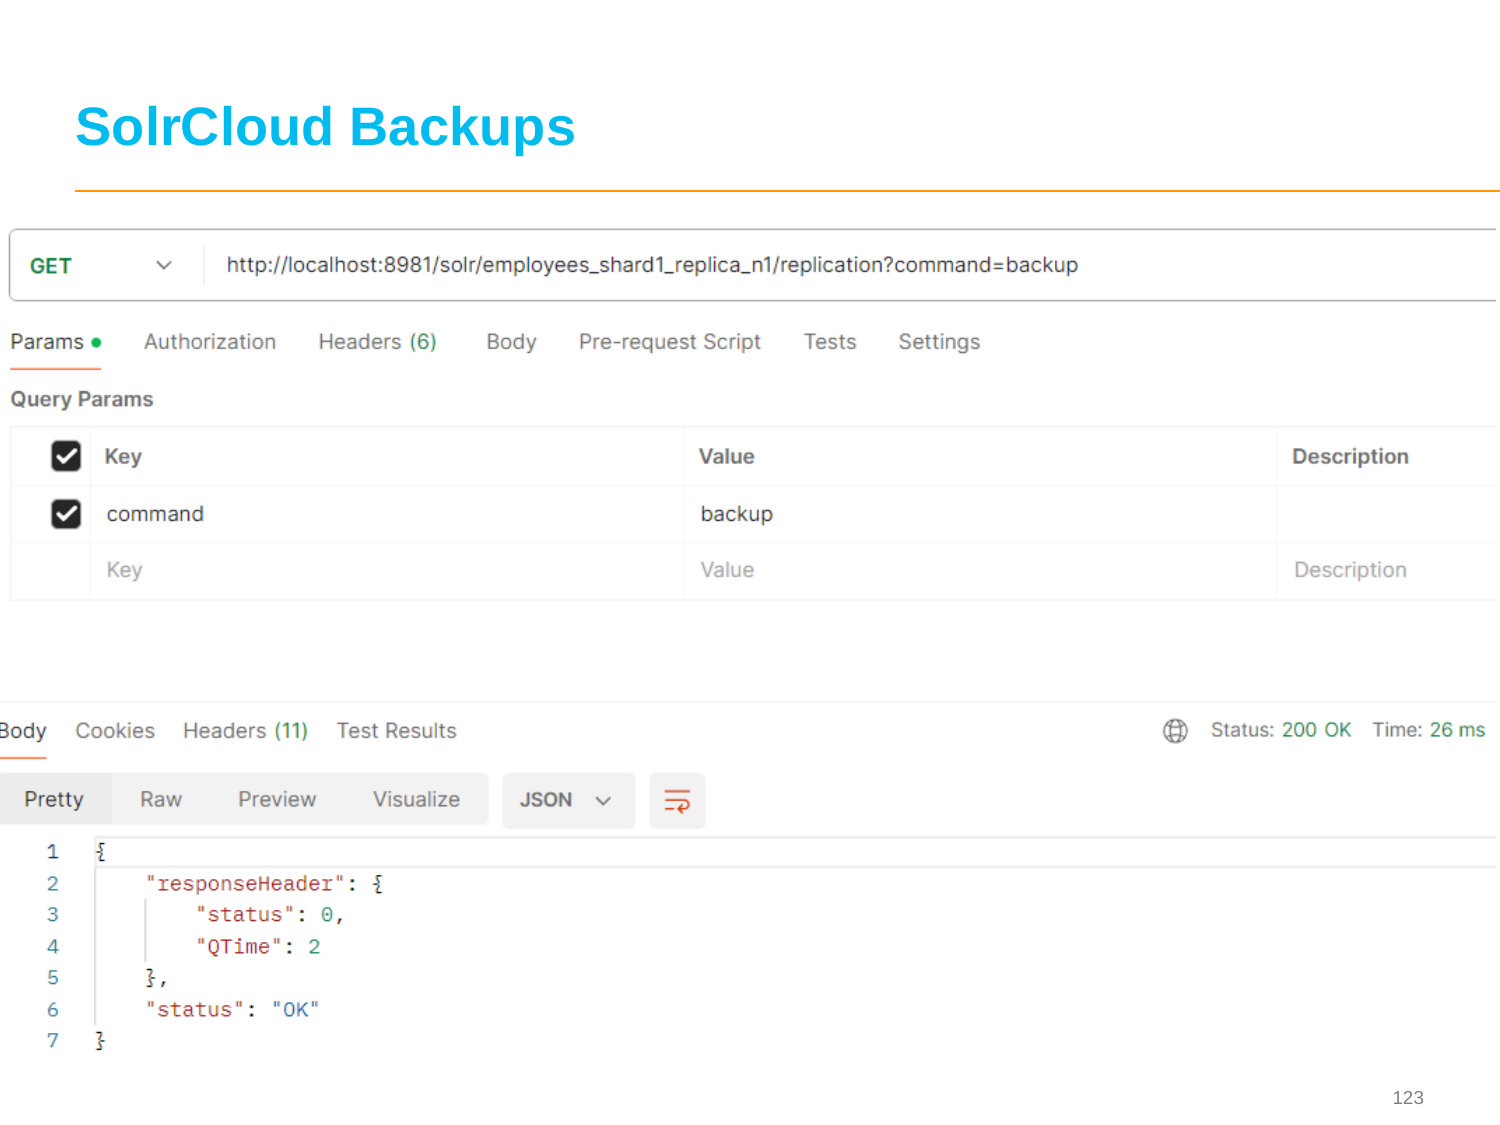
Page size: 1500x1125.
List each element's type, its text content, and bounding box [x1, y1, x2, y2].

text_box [739, 148, 1207, 220]
picture [0, 212, 1496, 1067]
title SolrCloud Backups [75, 27, 1422, 157]
